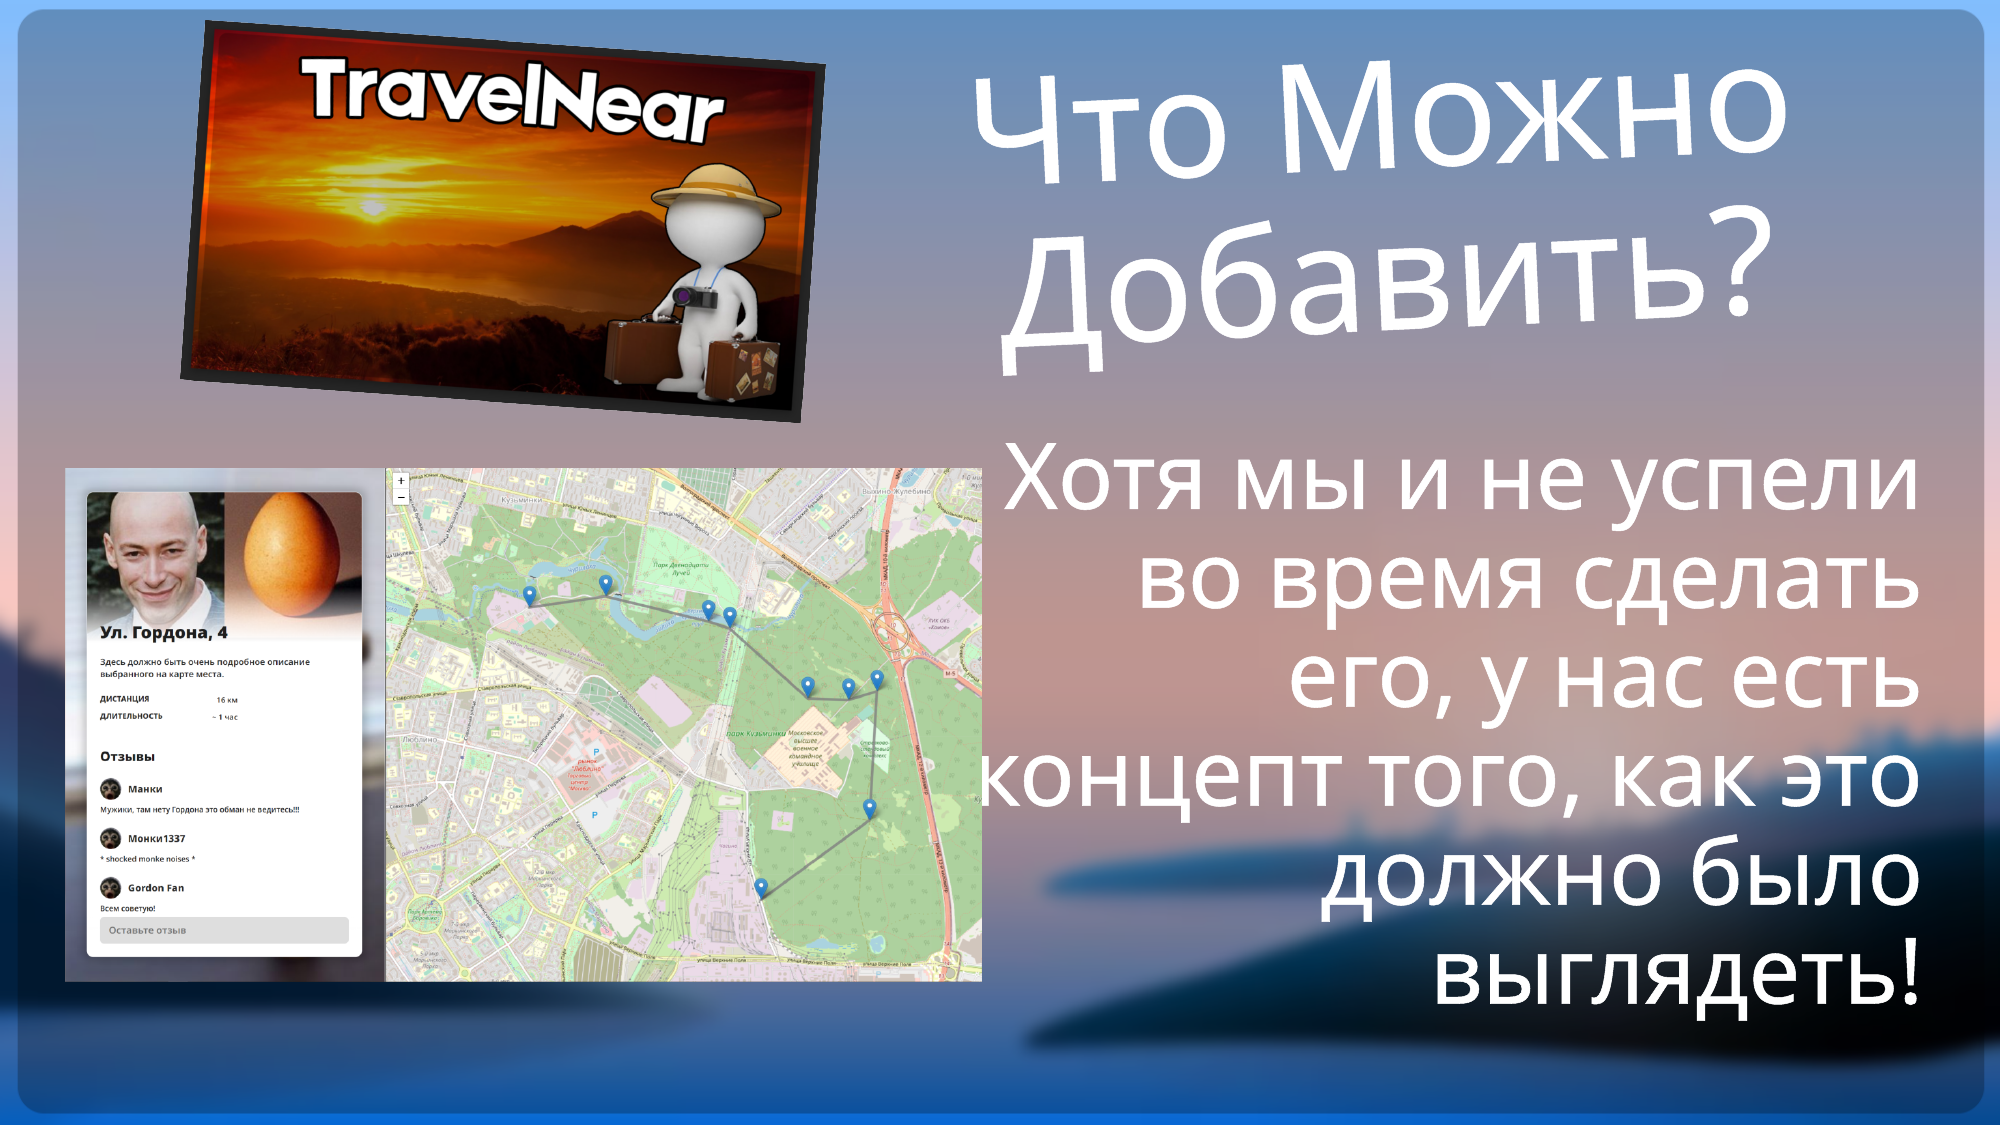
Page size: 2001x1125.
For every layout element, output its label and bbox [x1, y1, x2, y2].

list [0, 0, 2000, 1125]
picture [65, 468, 982, 982]
picture [191, 41, 814, 402]
